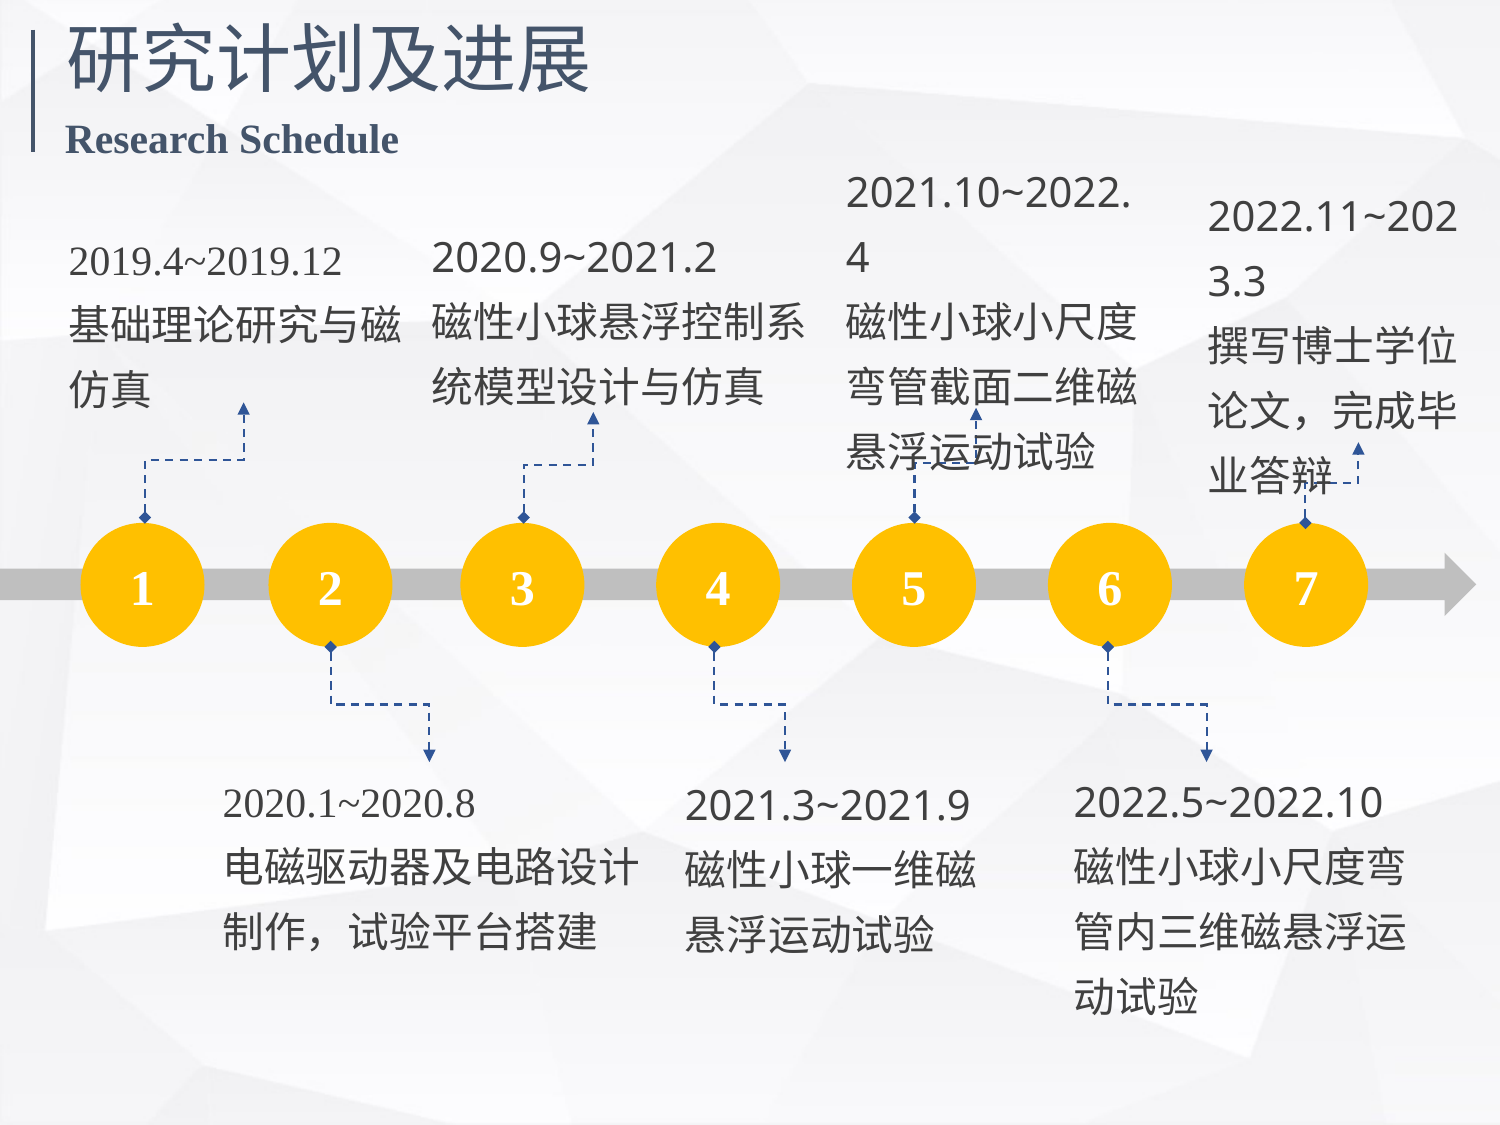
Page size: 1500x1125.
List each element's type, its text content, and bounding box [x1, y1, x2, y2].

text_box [1291, 456, 1373, 510]
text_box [322, 655, 438, 754]
text_box 4 [655, 521, 782, 648]
text_box 2020.9~2021.2 磁性小球悬浮控制系统模型设计与仿真 [416, 208, 824, 419]
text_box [505, 429, 612, 500]
text_box [0, 567, 81, 602]
text_box 7 [1243, 522, 1370, 648]
text_box 2022.5~2022.10 磁性小球小尺度弯管内三维磁悬浮运动试验 [1058, 753, 1432, 1029]
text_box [692, 669, 808, 740]
text_box [584, 567, 657, 602]
picture [0, 0, 1500, 1125]
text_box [1099, 655, 1215, 754]
text_box 1 [79, 521, 206, 648]
text_box 6 [1046, 521, 1173, 648]
text_box 2020.1~2020.8 电磁驱动器及电路设计制作，试验平台搭建 [207, 753, 657, 964]
text_box 2021.3~2021.9 磁性小球一维磁悬浮运动试验 [670, 756, 997, 967]
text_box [136, 410, 252, 510]
text_box [975, 567, 1049, 602]
text_box 2022.11~2023.3 撰写博士学位论文，完成毕业答辩 [1192, 167, 1487, 507]
text_box [1171, 567, 1245, 602]
text_box [779, 567, 853, 602]
text_box 2021.10~2022.4 磁性小球小尺度弯管截面二维磁悬浮运动试验 [831, 143, 1157, 483]
text_box [1367, 550, 1478, 619]
text_box 3 [459, 521, 586, 648]
text_box [392, 567, 461, 602]
text_box [204, 567, 269, 602]
text_box 2 [267, 521, 394, 648]
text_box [890, 431, 1001, 494]
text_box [32, 4, 609, 170]
text_box 2019.4~2019.12 基础理论研究与磁仿真 [53, 211, 449, 422]
text_box 5 [850, 521, 978, 648]
